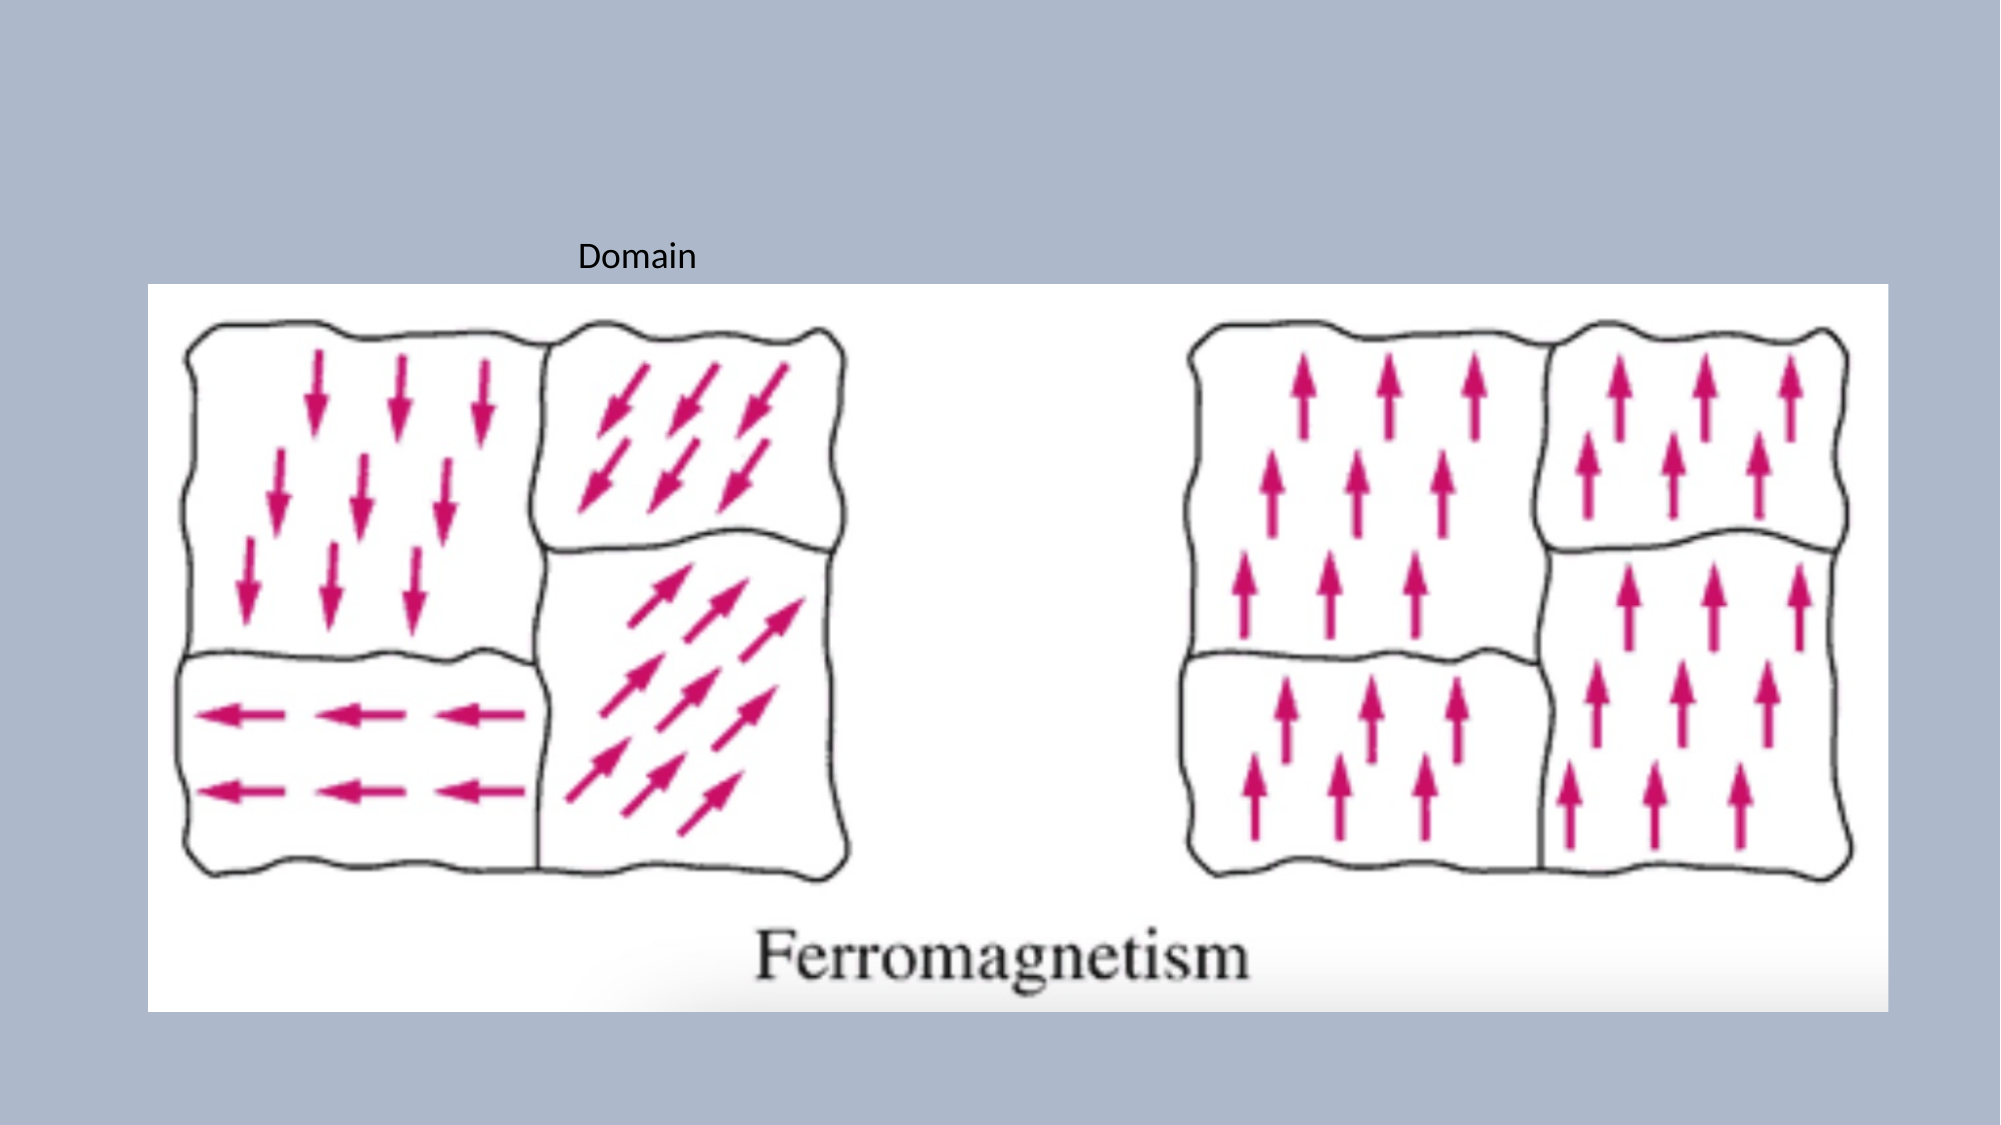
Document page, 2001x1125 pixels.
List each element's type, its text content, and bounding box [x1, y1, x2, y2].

text_box Domain [563, 224, 760, 284]
picture [148, 284, 1889, 1012]
